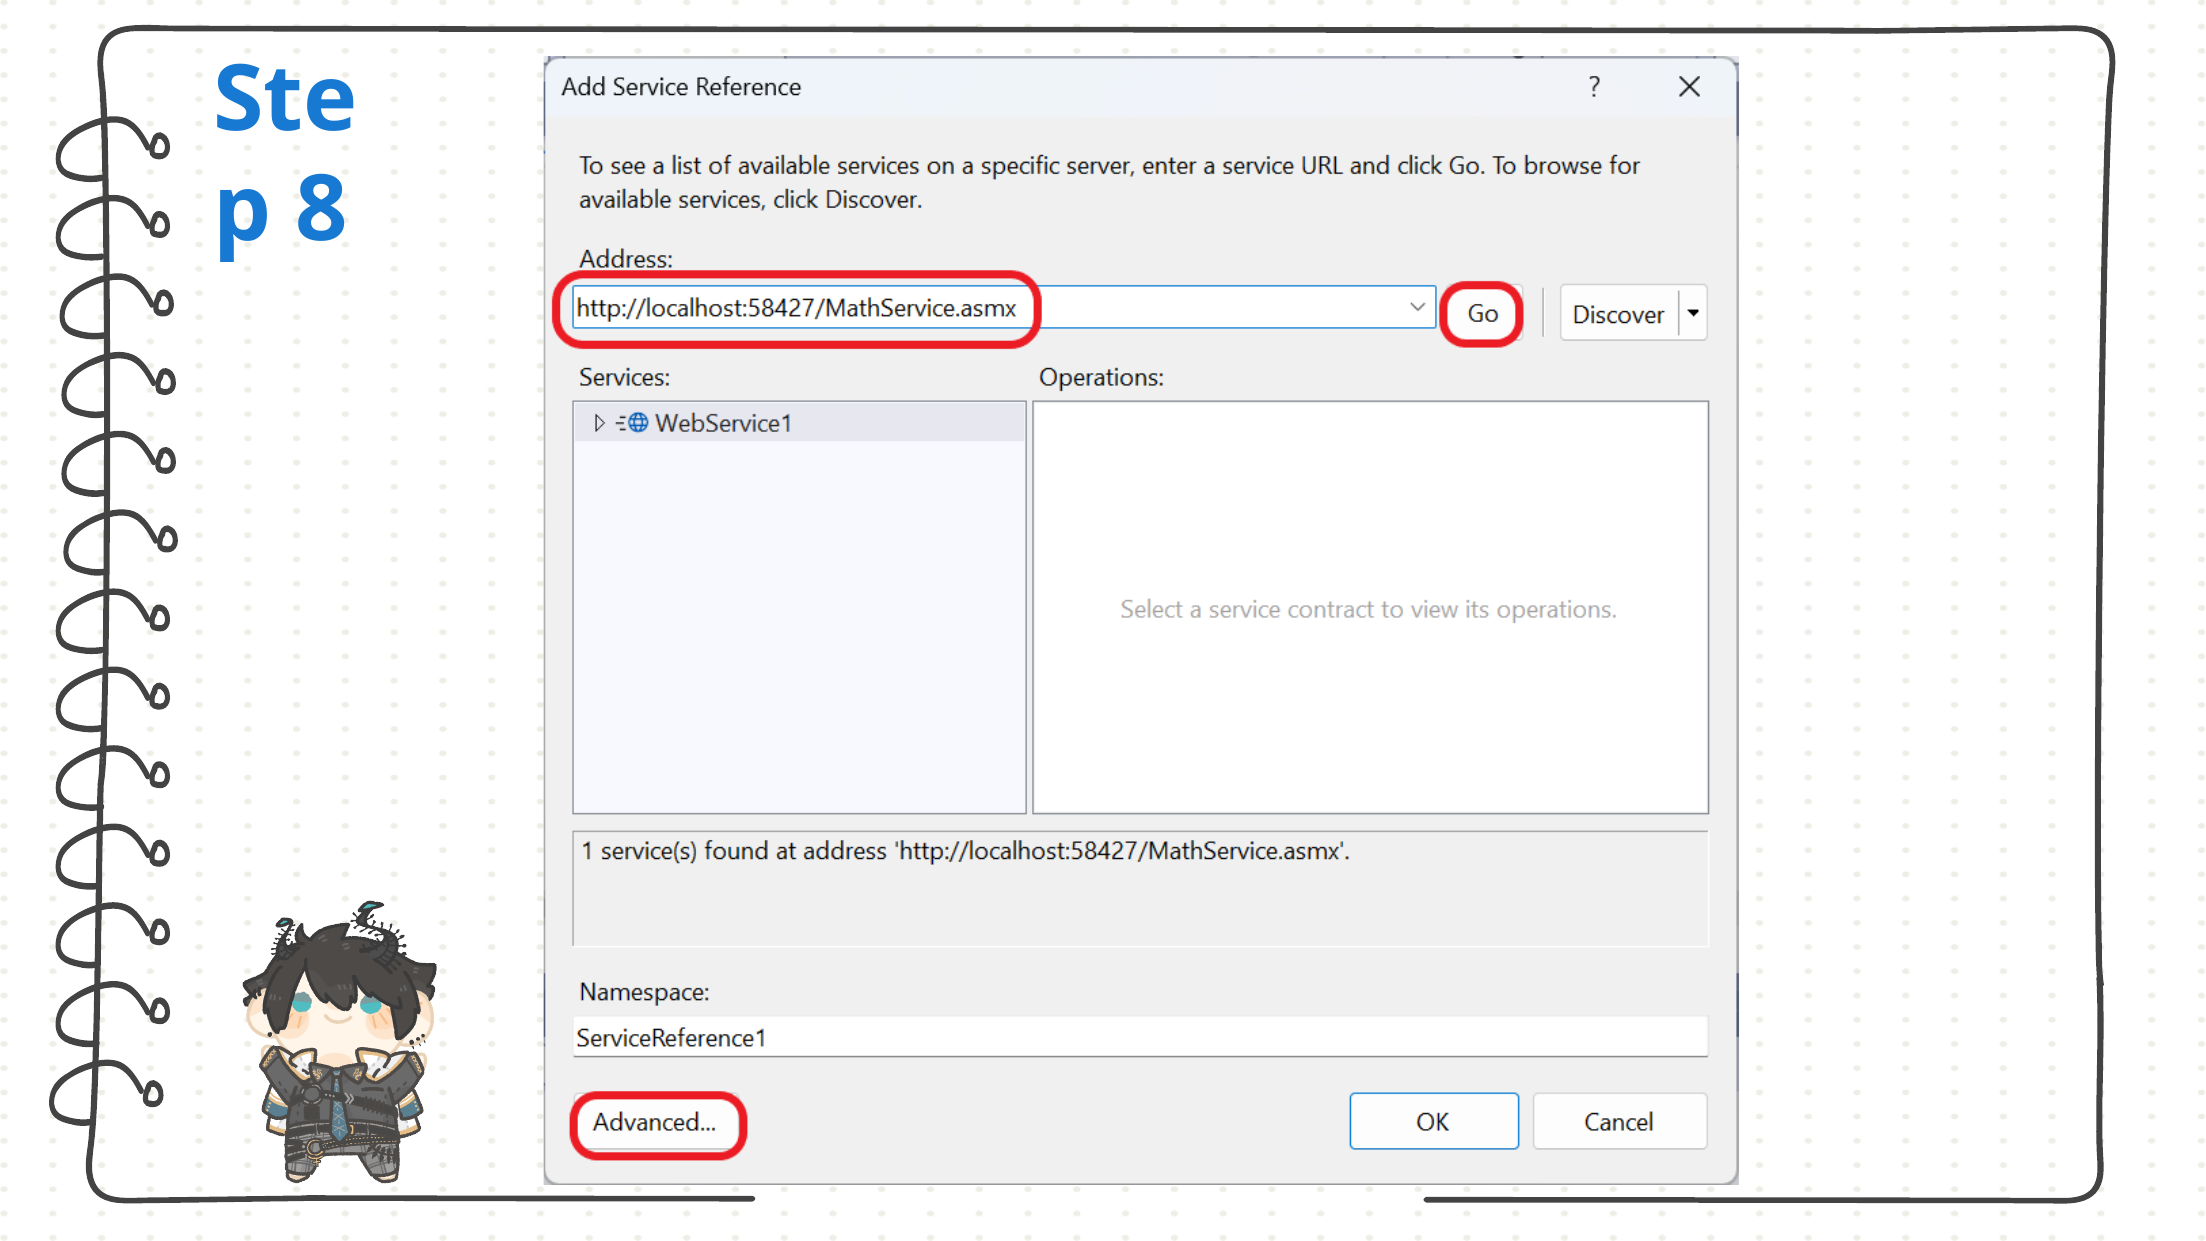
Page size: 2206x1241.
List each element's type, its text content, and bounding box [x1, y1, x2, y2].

picture [0, 0, 2206, 1241]
title Step 8 [198, 23, 412, 171]
